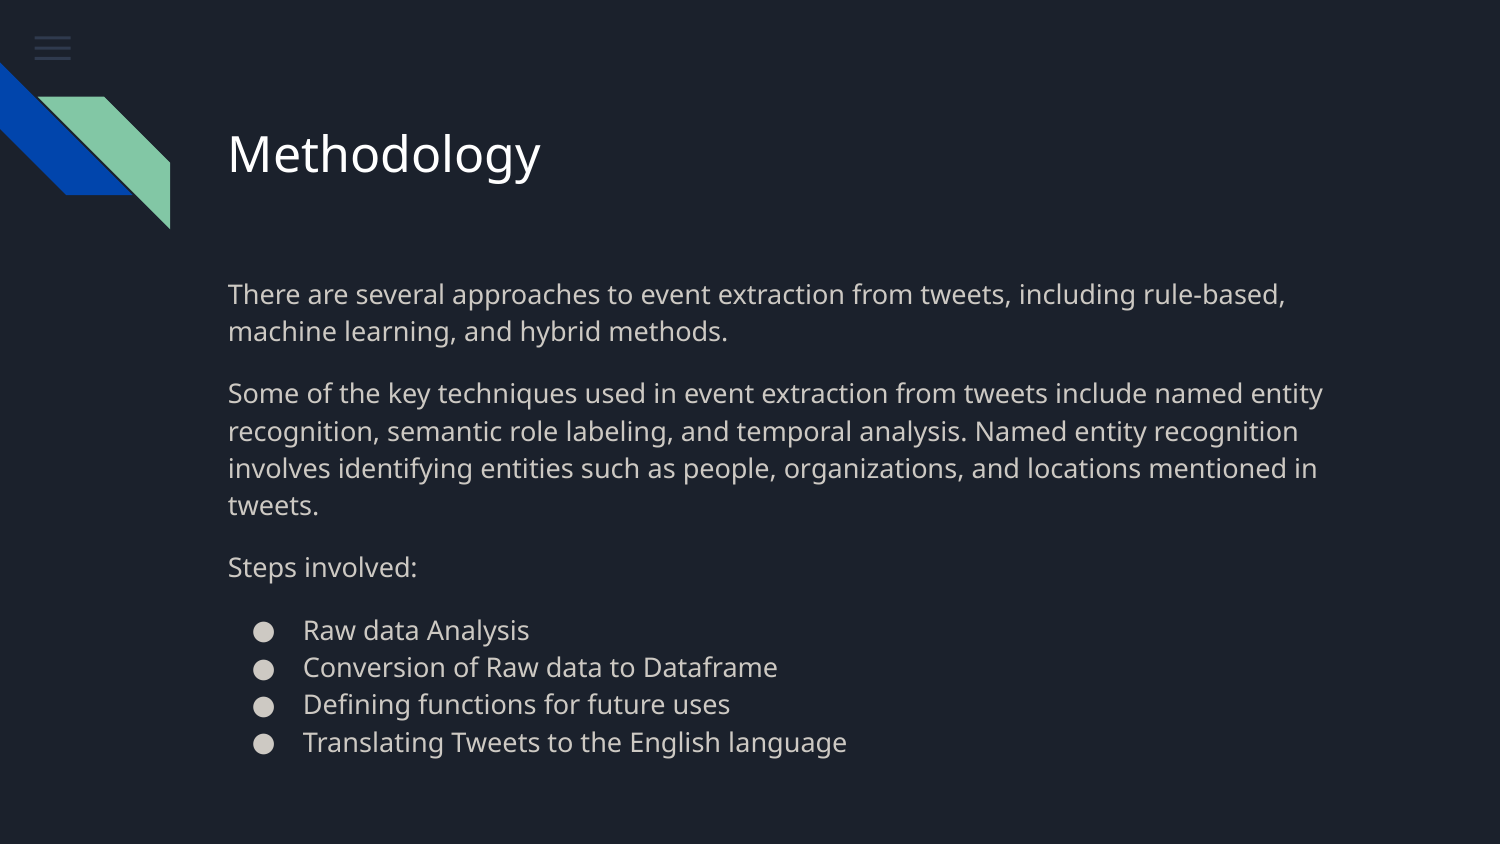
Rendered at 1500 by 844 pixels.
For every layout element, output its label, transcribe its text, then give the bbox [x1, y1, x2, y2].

title Methodology [212, 107, 1368, 207]
list There are several approaches to event extraction from tweets, including rule-based, machine learning, and hybrid methods. Some of the key techniques used in event extraction from tweets include named entity recognition, semantic role labeling, and temporal analysis. Named entity recognition involves identifying entities such as people, organizations, and locations mentioned in tweets. Steps involved: Raw data Analysis Conversion of Raw data to Dataframe Defining functions for future uses Translating Tweets to the English language [212, 257, 1368, 785]
